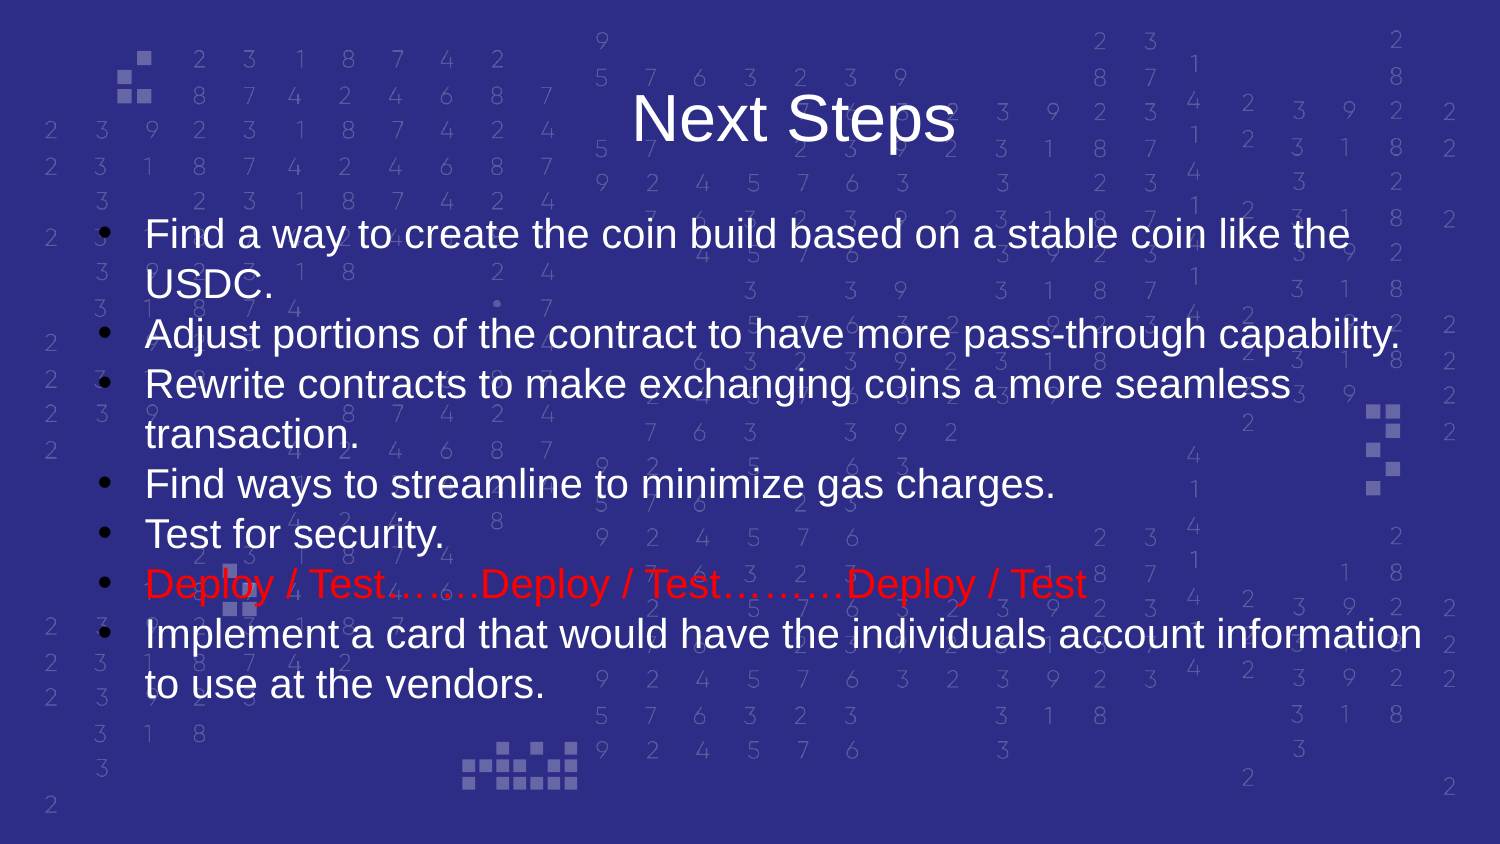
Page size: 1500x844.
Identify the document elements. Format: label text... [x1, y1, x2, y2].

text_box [262, 348, 344, 448]
picture [45, 30, 1455, 813]
text_box Find a way to create the coin build based on a stable coin like the USDC. Adjust portions of the contract to have more pass-through capability. Rewrite contracts to make exchanging coins a more seamless transaction. Find ways to streamline to minimize gas charges. Test for security. Deploy / Test…….Deploy / Test………Deploy / Test Implement a card that would have the individuals account information to use at the vendors. [82, 199, 1442, 795]
text_box Next Steps [411, 67, 1178, 163]
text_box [222, 563, 257, 617]
